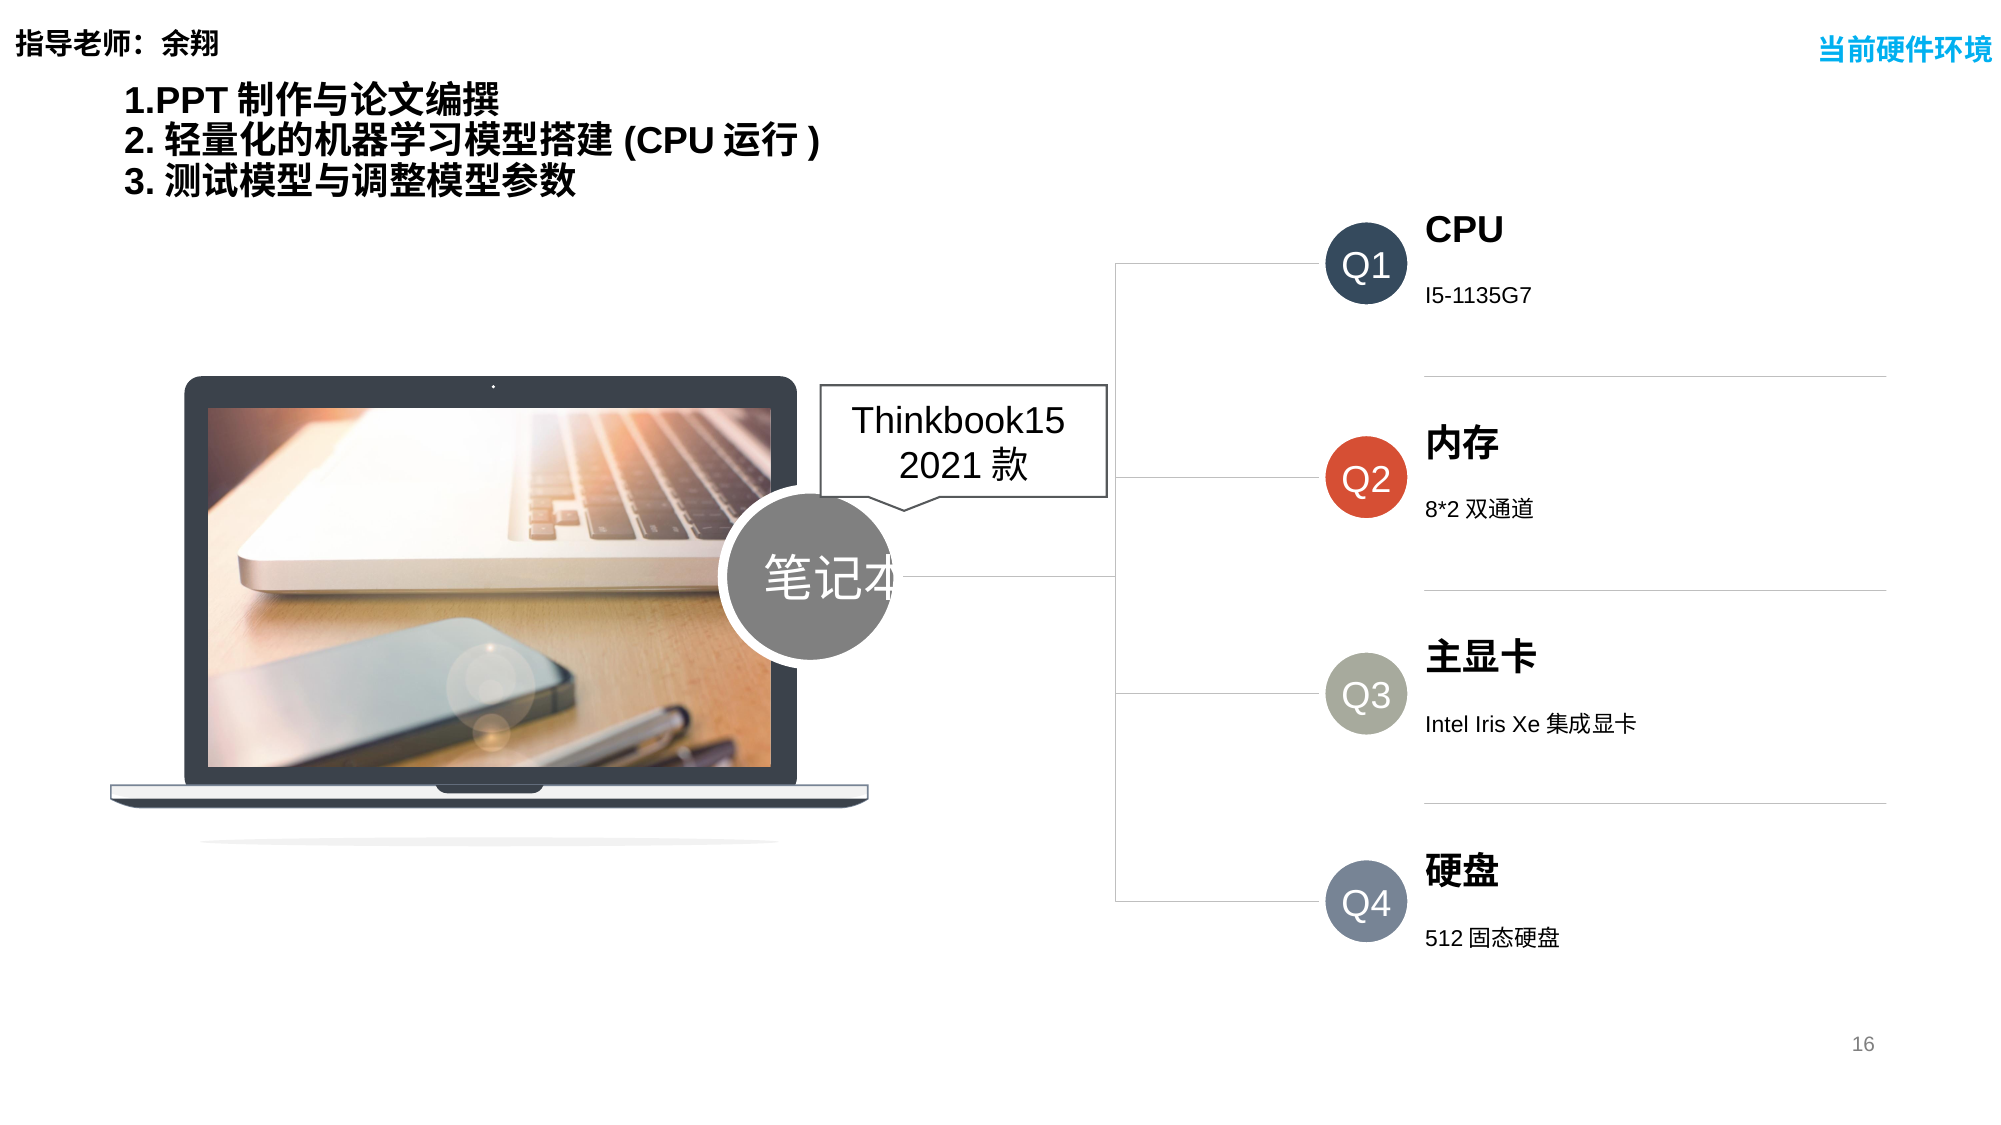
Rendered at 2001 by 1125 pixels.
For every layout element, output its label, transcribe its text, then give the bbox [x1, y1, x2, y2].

text_box 指导老师：余翔 [0, 8, 1780, 69]
title 1.PPT制作与论文编撰 2.轻量化的机器学习模型搭建(CPU运行) 3.测试模型与调整模型参数 [109, 41, 1890, 210]
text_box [110, 197, 1890, 999]
slide_number 16 [1412, 1025, 1890, 1060]
text_box 当前硬件环境 [1803, 9, 2000, 88]
